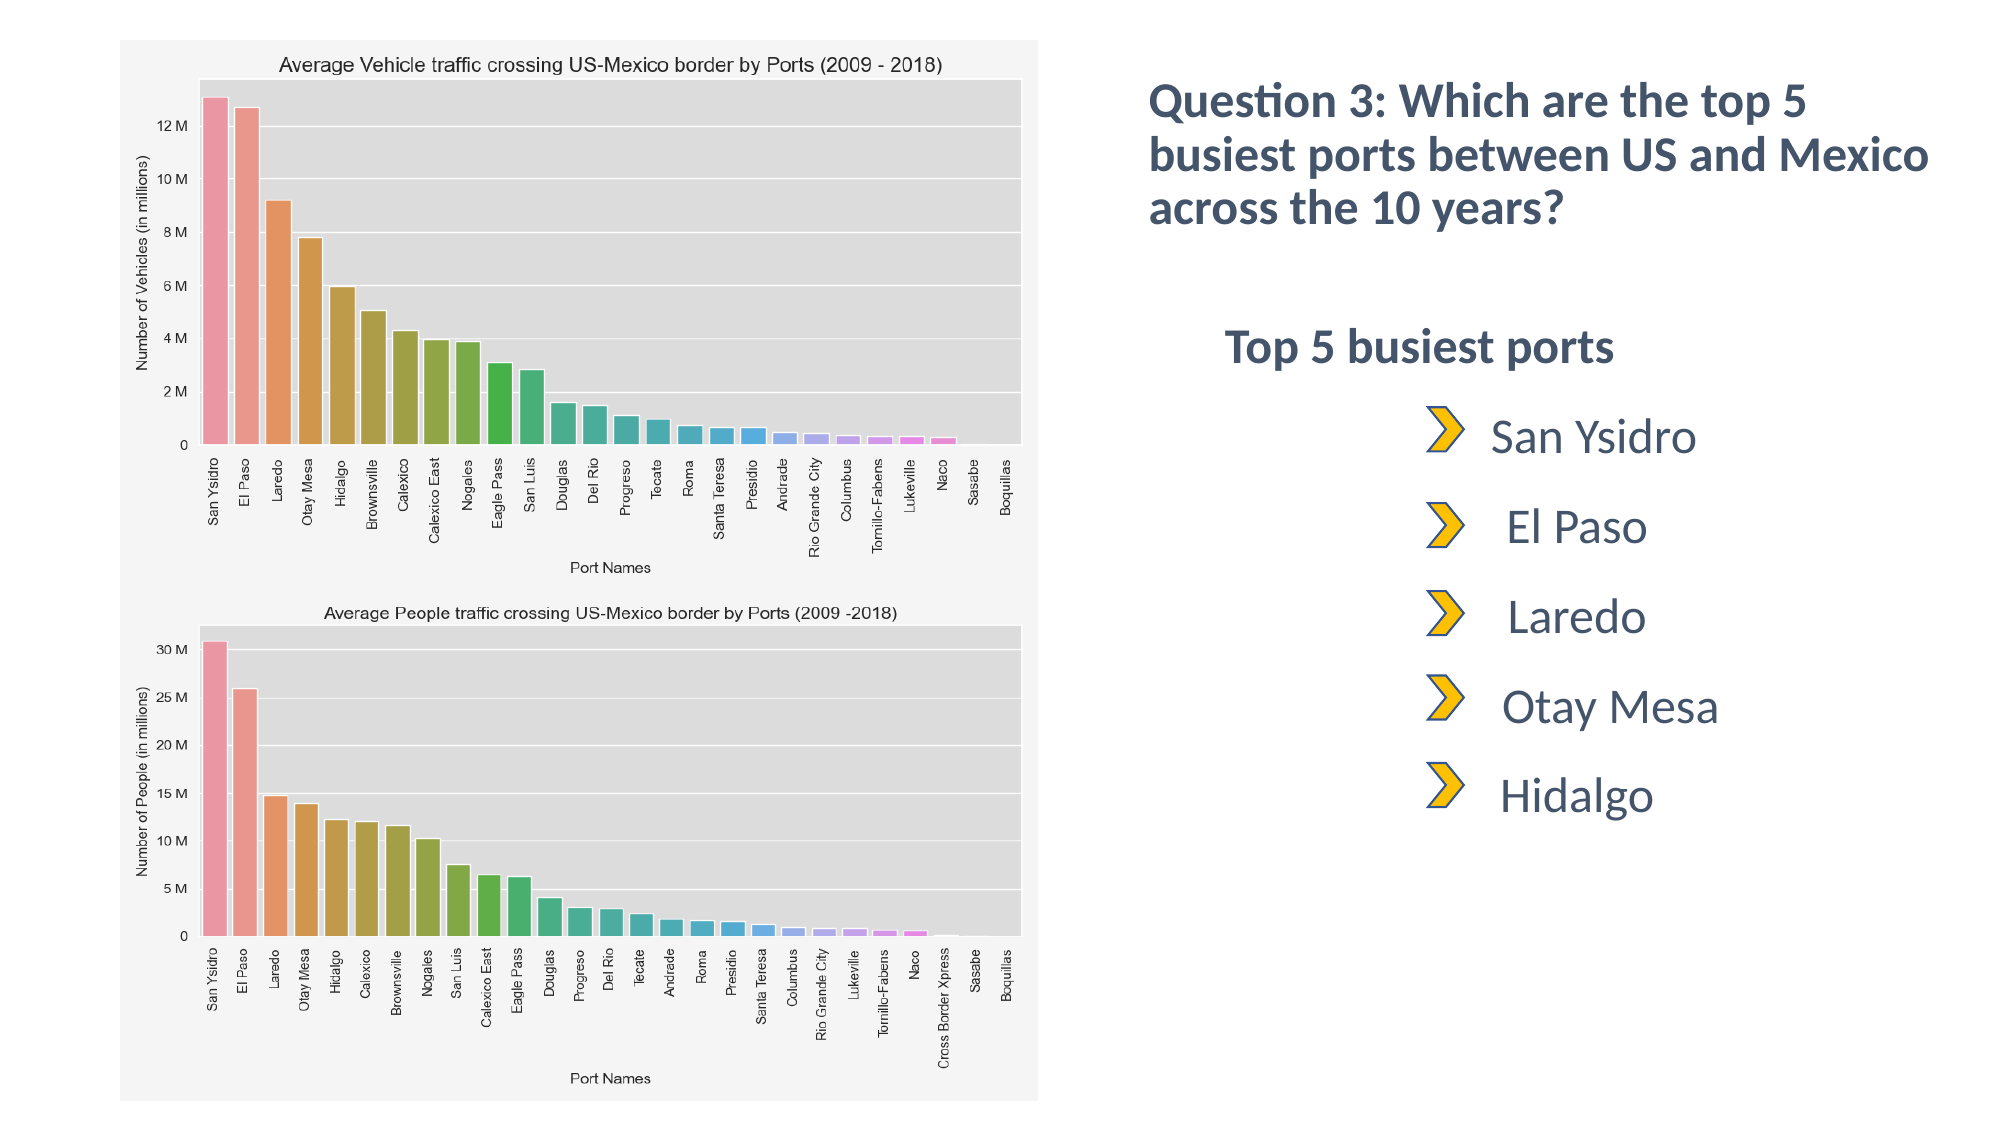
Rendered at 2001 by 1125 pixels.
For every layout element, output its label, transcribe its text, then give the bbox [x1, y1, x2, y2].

title Question 3: Which are the top 5 busiest ports between US and Mexico across the 10 years? [1133, 0, 1956, 298]
text_box [1425, 406, 1466, 453]
picture [120, 40, 1038, 1101]
text_box [1425, 502, 1466, 549]
subtitle Top 5 busiest ports San Ysidro El Paso Laredo Otay Mesa Hidalgo [1210, 297, 1945, 848]
text_box [1425, 674, 1466, 721]
text_box [1425, 590, 1466, 637]
text_box [1425, 761, 1466, 809]
